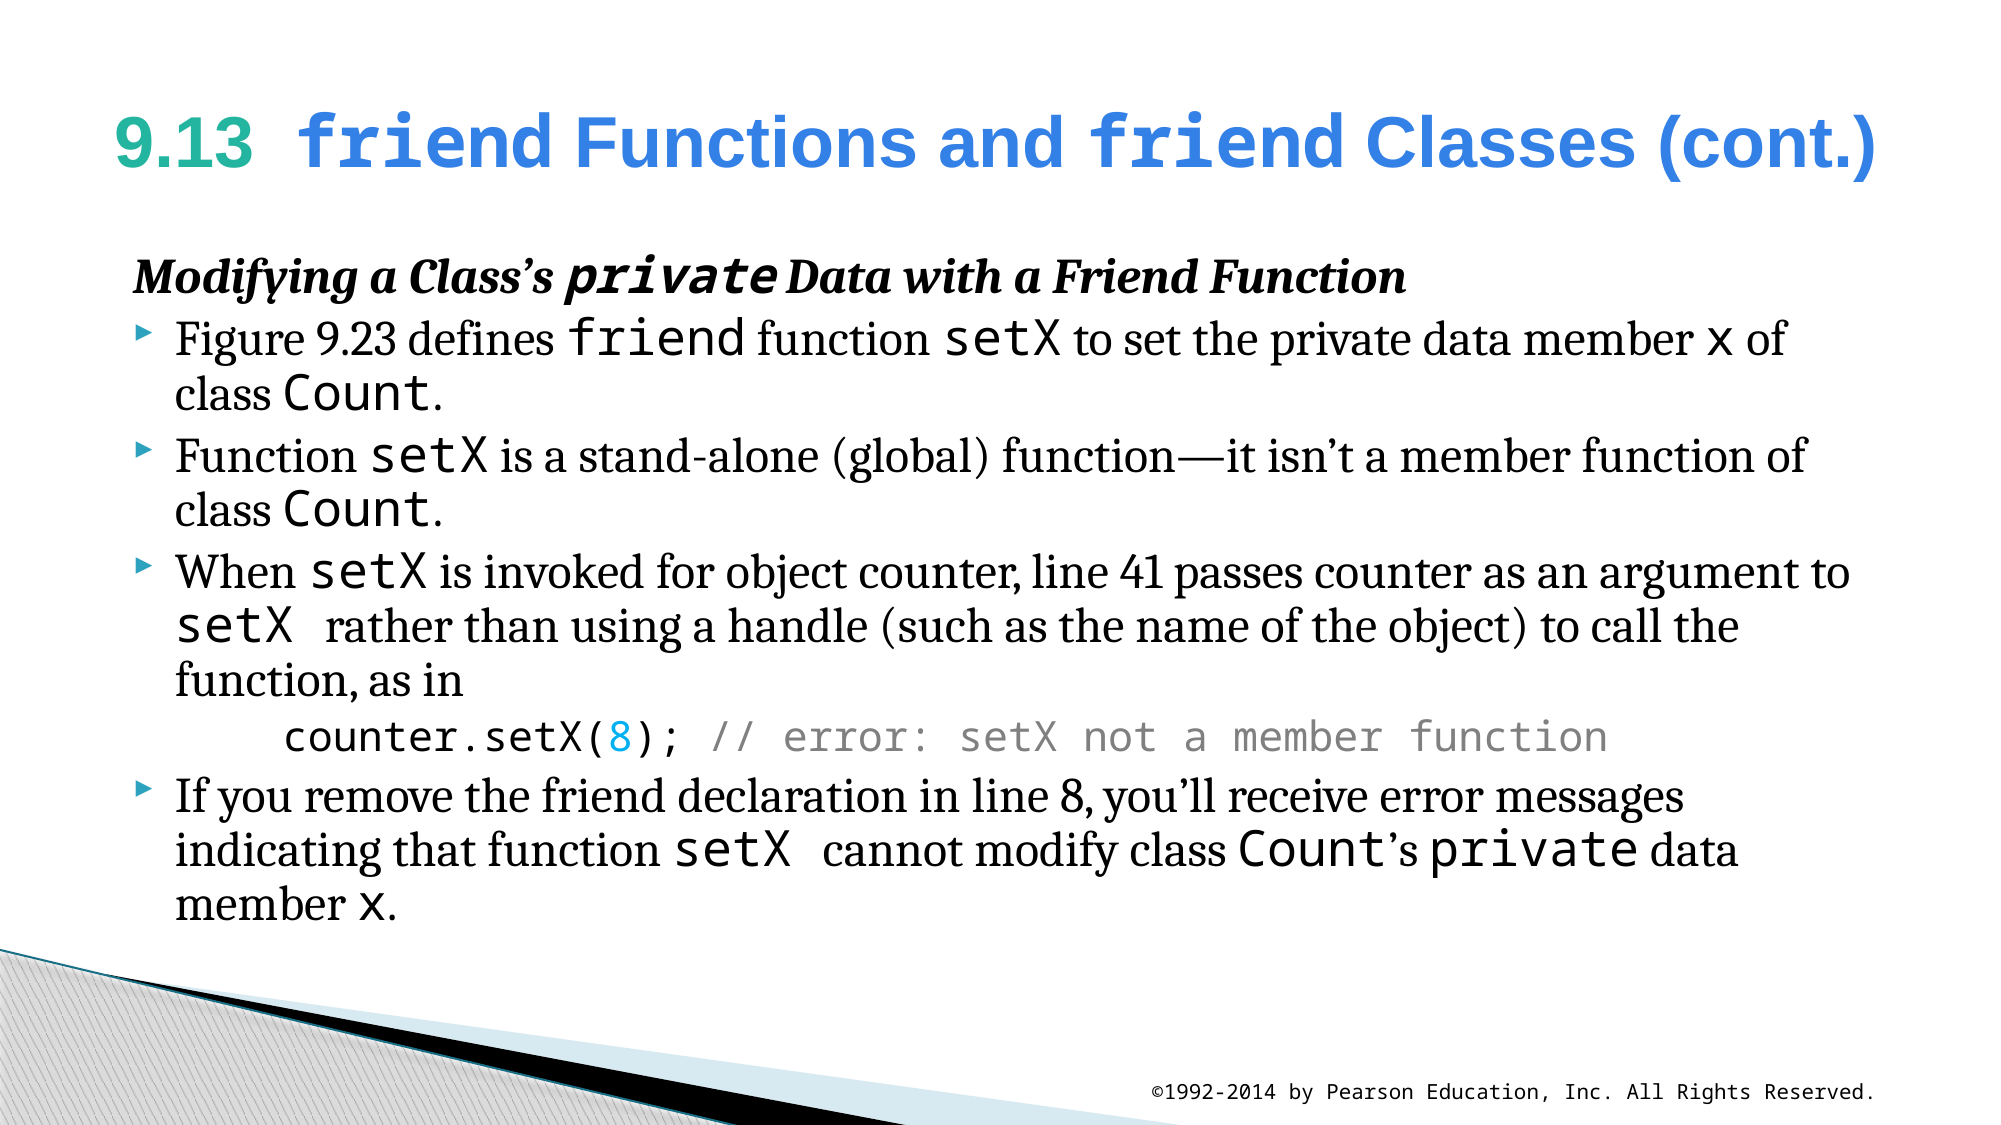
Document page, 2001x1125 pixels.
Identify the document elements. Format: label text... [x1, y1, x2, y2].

footer ©1992-2014 by Pearson Education, Inc. All Rights Reserved. [866, 1051, 1892, 1112]
list Modifying a Class’s private Data with a Friend Function Figure 9.23 defines friend function setX to set the private data member x of class Count. Function setX is a stand-alone (global) function—it isn’t a member function of class Count. When setX is invoked for object counter, line 41 passes counter as an argument to setX rather than using a handle (such as the name of the object) to call the function, as in counter.setX(8); // error: setX not a member function If you remove the friend declaration in line 8, you’ll receive error messages indicating that function setX cannot modify class Count’s private data member x. [99, 242, 1900, 986]
title 9.13 friend Functions and friend Classes (cont.) [99, 45, 1900, 233]
